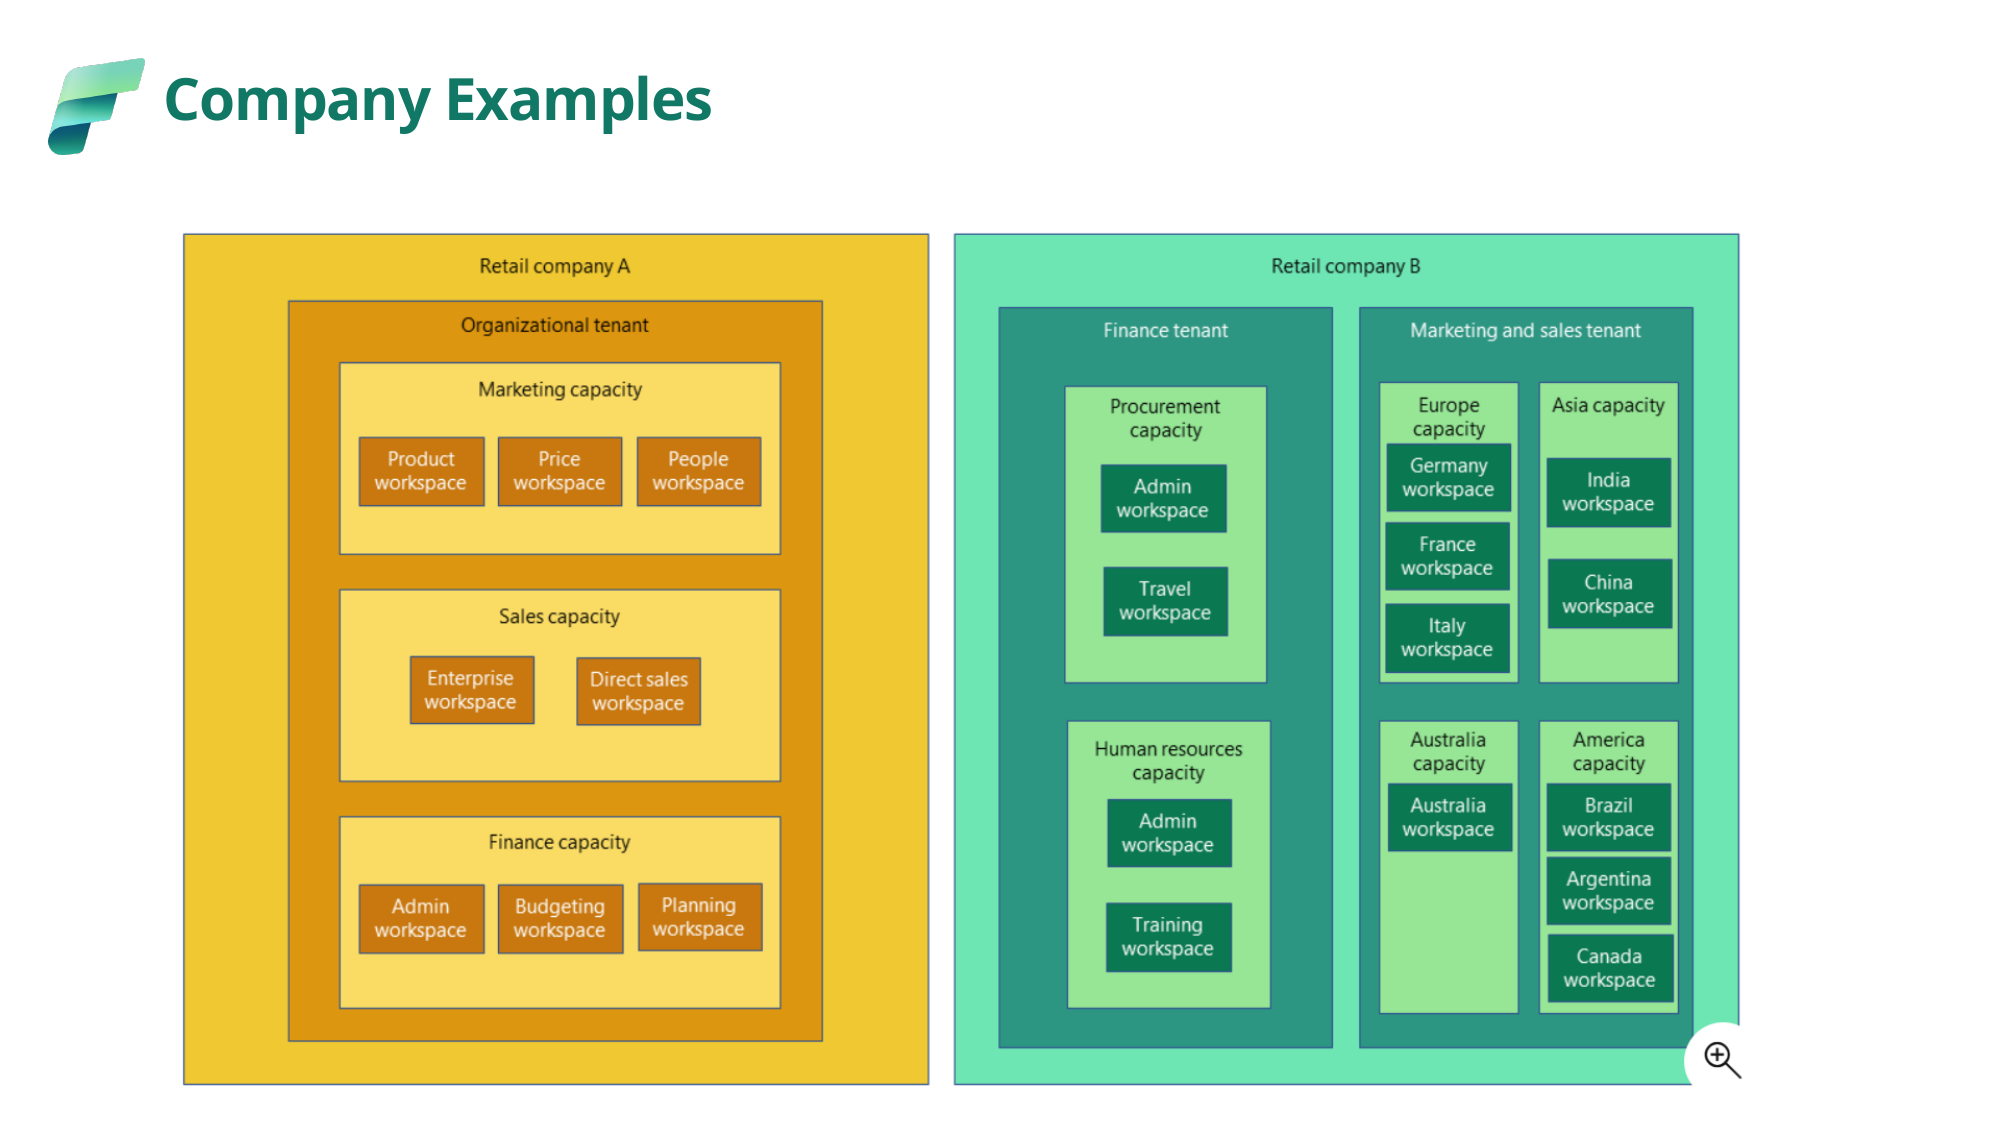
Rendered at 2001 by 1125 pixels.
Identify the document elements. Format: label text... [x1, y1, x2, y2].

picture [48, 58, 145, 156]
text_box Company Examples [163, 62, 1339, 133]
picture [152, 210, 1755, 1112]
